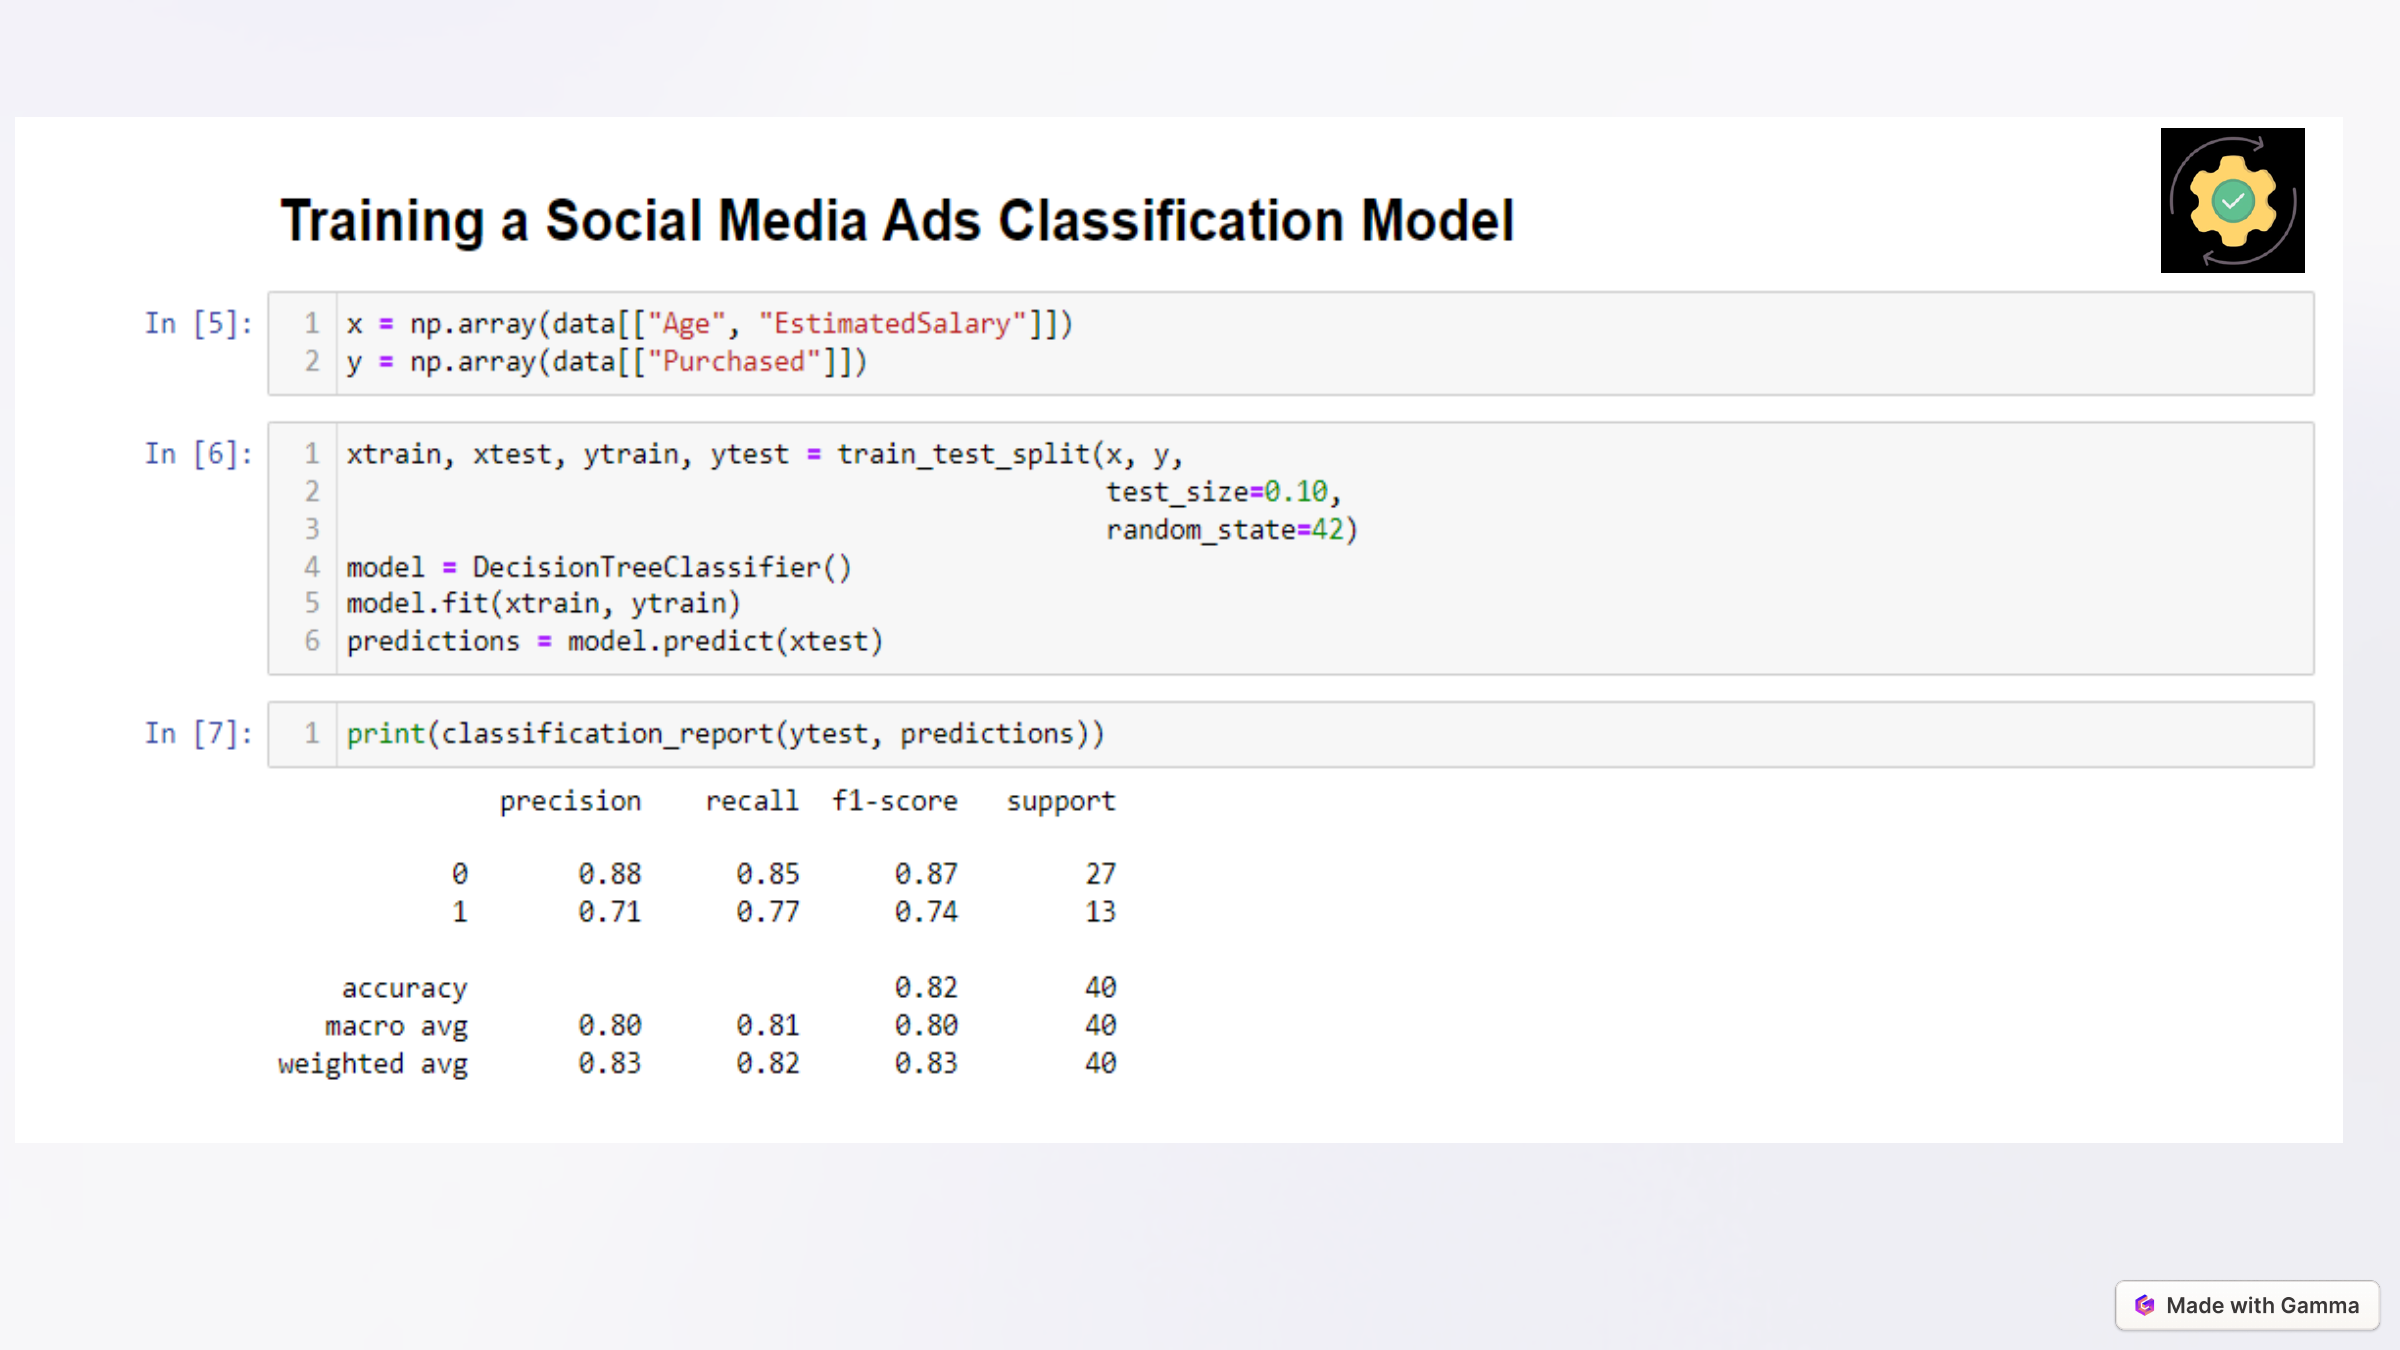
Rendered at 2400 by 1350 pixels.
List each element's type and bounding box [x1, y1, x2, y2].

picture [15, 117, 2343, 1143]
picture [2106, 1271, 2389, 1339]
